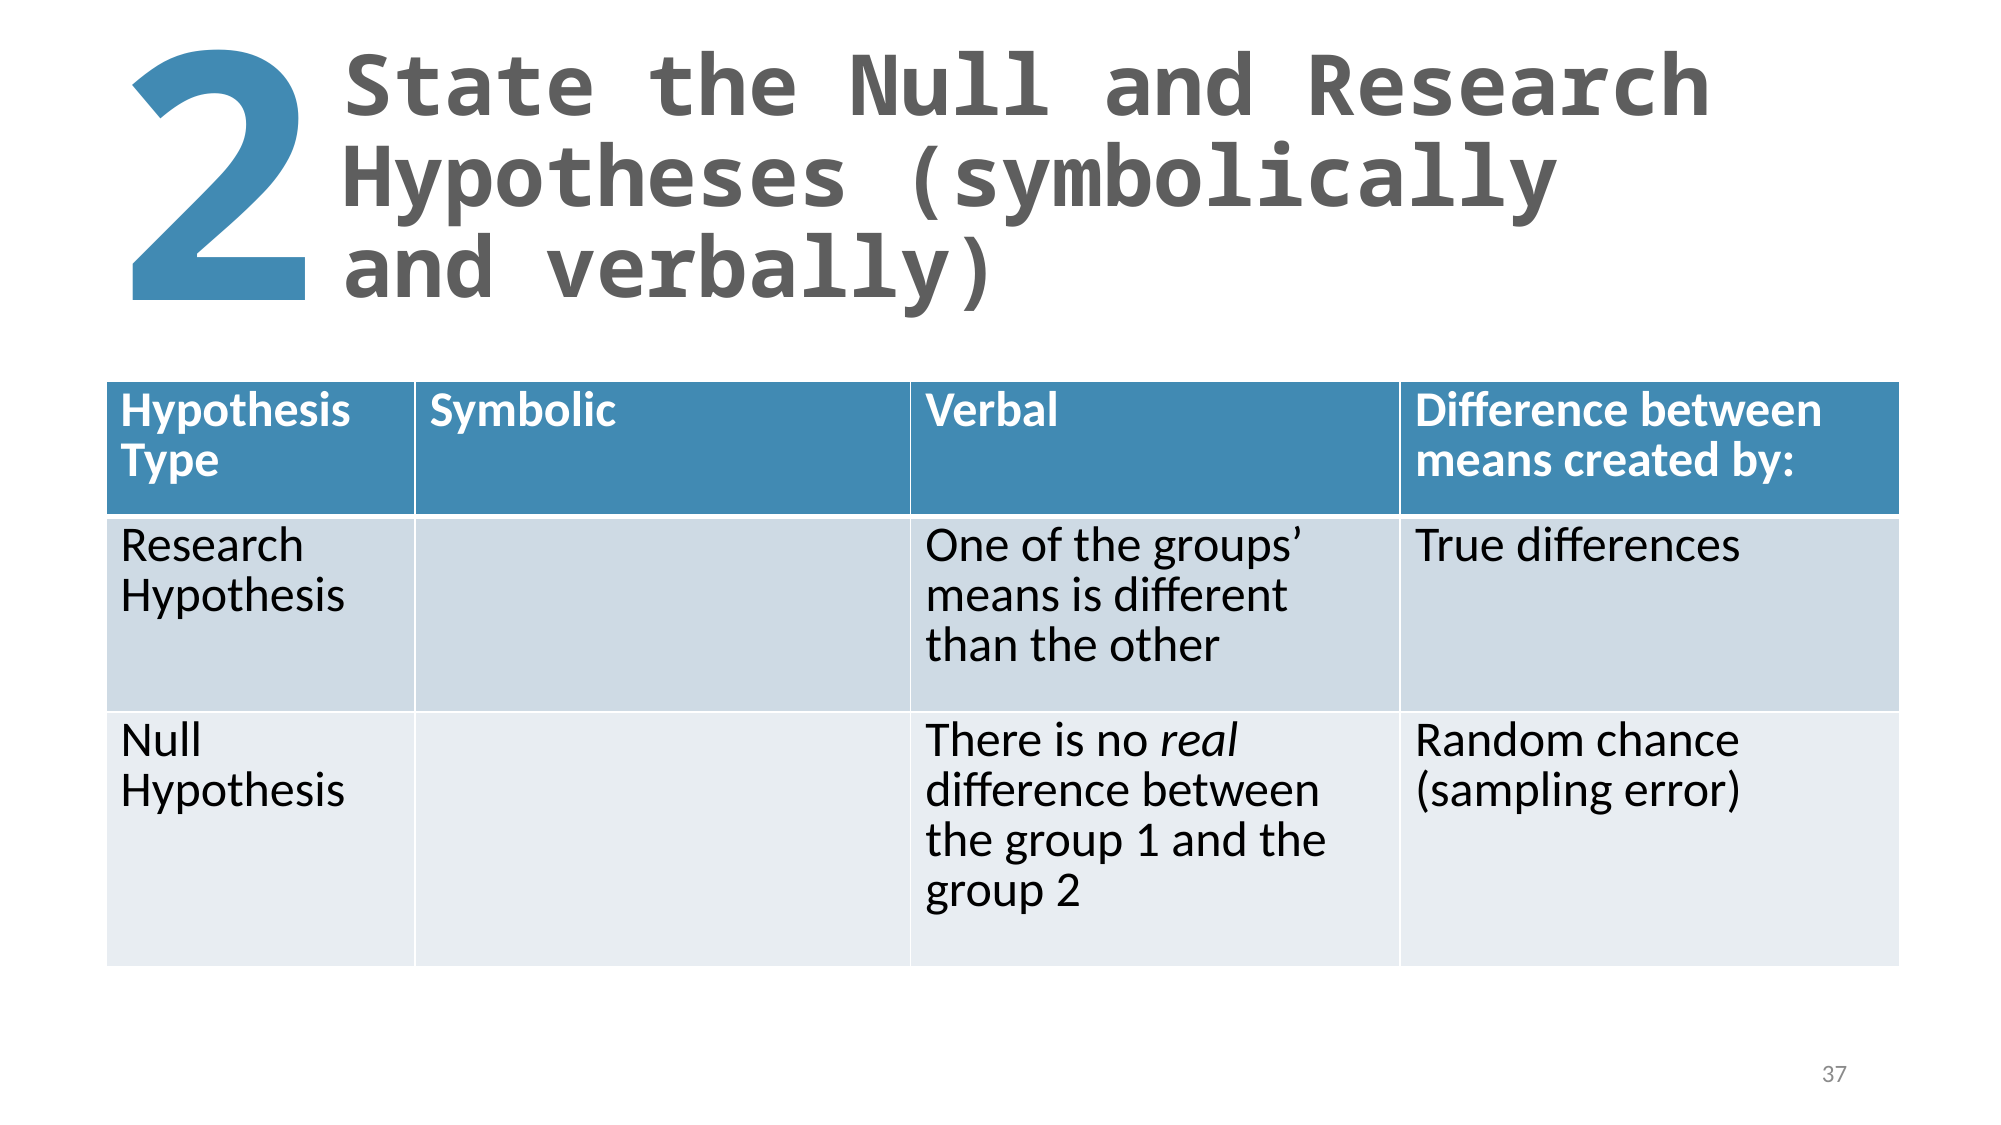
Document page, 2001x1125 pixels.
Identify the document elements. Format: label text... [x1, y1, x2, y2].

slide_number 37 [1412, 1042, 1863, 1103]
title State the Null and Research Hypotheses (symbolically and verbally) [336, 23, 1763, 335]
text_box 2 [98, 0, 336, 378]
